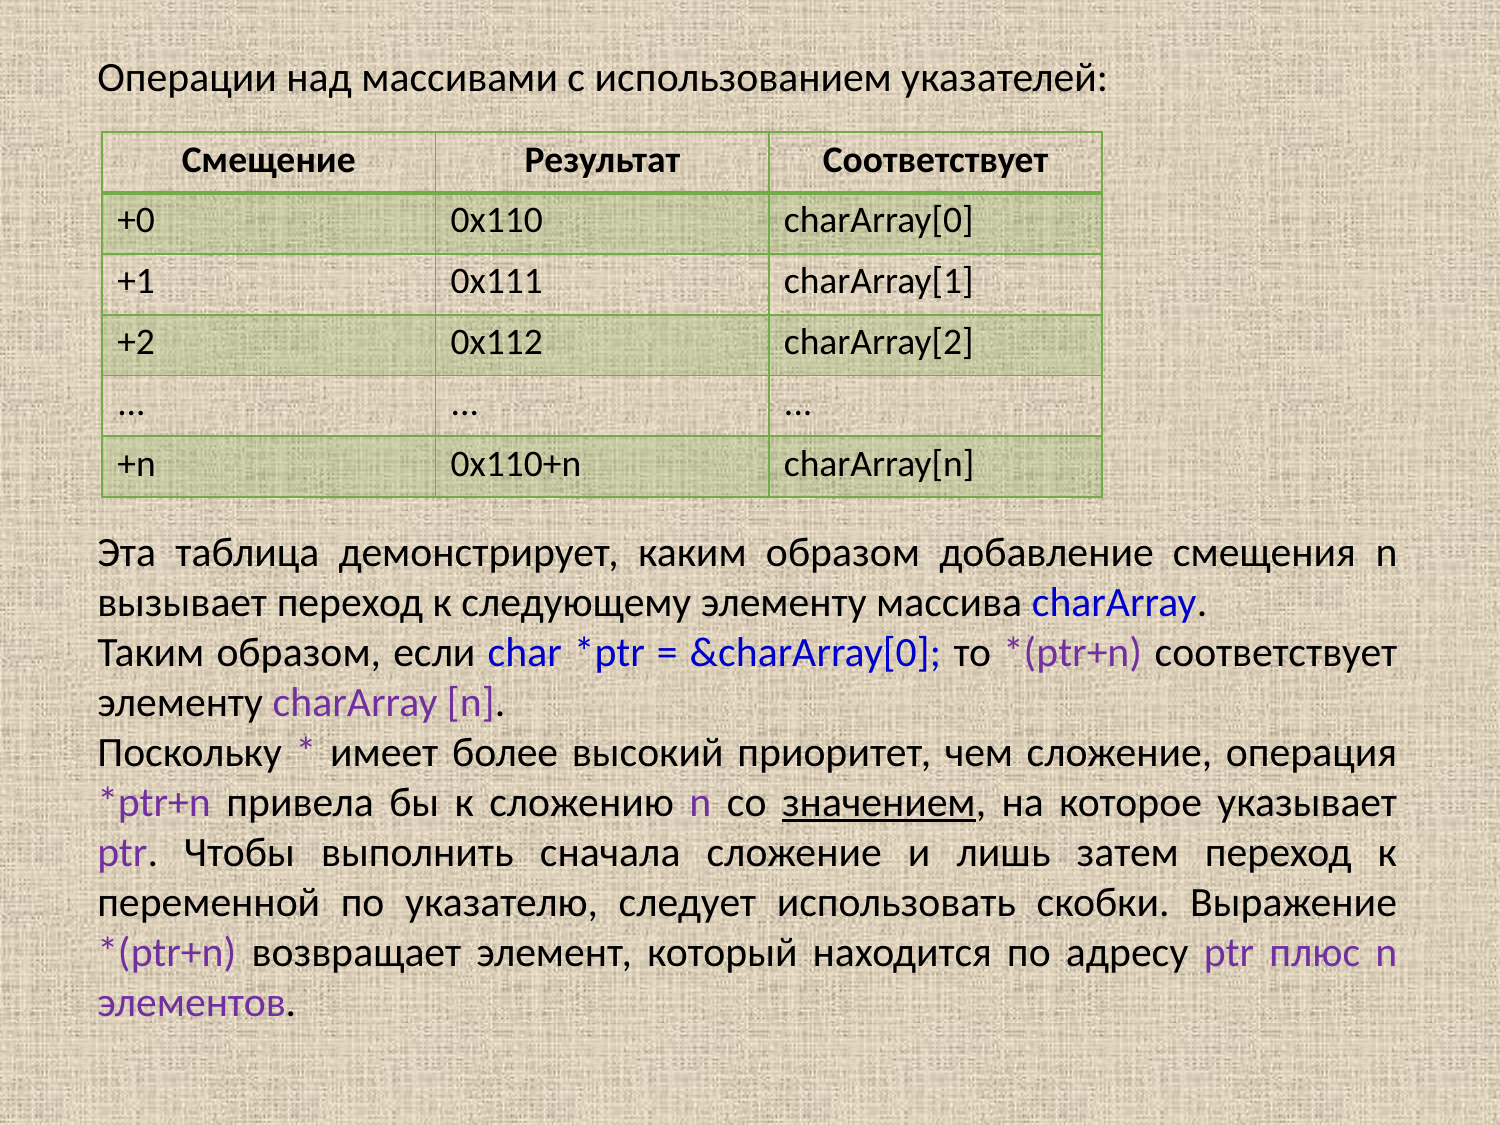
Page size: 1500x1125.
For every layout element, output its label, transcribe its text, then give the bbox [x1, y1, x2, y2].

table_cell 0x112 [436, 316, 768, 375]
table_cell charArray[2] [770, 316, 1101, 375]
table_cell charArray[1] [770, 255, 1101, 314]
table_cell +n [103, 437, 435, 496]
table_cell +0 [103, 195, 435, 253]
table_cell charArray[0] [770, 195, 1101, 253]
text_box Операции над массивами с использованием указателей: [82, 42, 1413, 108]
table_cell +2 [103, 316, 435, 375]
table_cell 0x110+n [436, 437, 768, 496]
table_cell charArray[n] [770, 437, 1101, 496]
table_cell 0x110 [436, 195, 768, 253]
table_header Результат [436, 133, 768, 191]
table_cell 0x111 [436, 255, 768, 314]
table_header Соответствует [770, 133, 1101, 191]
table_cell ... [770, 376, 1101, 435]
table_cell +1 [103, 255, 435, 314]
table_header Смещение [103, 133, 435, 191]
table_cell ... [436, 376, 768, 435]
table_cell ... [103, 376, 435, 435]
picture [0, 0, 1500, 1125]
text_box Эта таблица демонстрирует, каким образом добавление смещения n вызывает переход к следующему элементу массива charArray. Таким образом, если char *ptr = &charArray[0]; то *(ptr+n) соответствует элементу charArray [n]. Поскольку * имеет более высокий приоритет, чем сложение, операция *ptr+n привела бы к сложению n со значением, на которое указывает ptr. Чтобы выполнить сначала сложение и лишь затем переход к переменной по указателю, следует использовать скобки. Выражение *(ptr+n) возвращает элемент, который находится по адресу ptr плюс n элементов. [82, 517, 1413, 1033]
